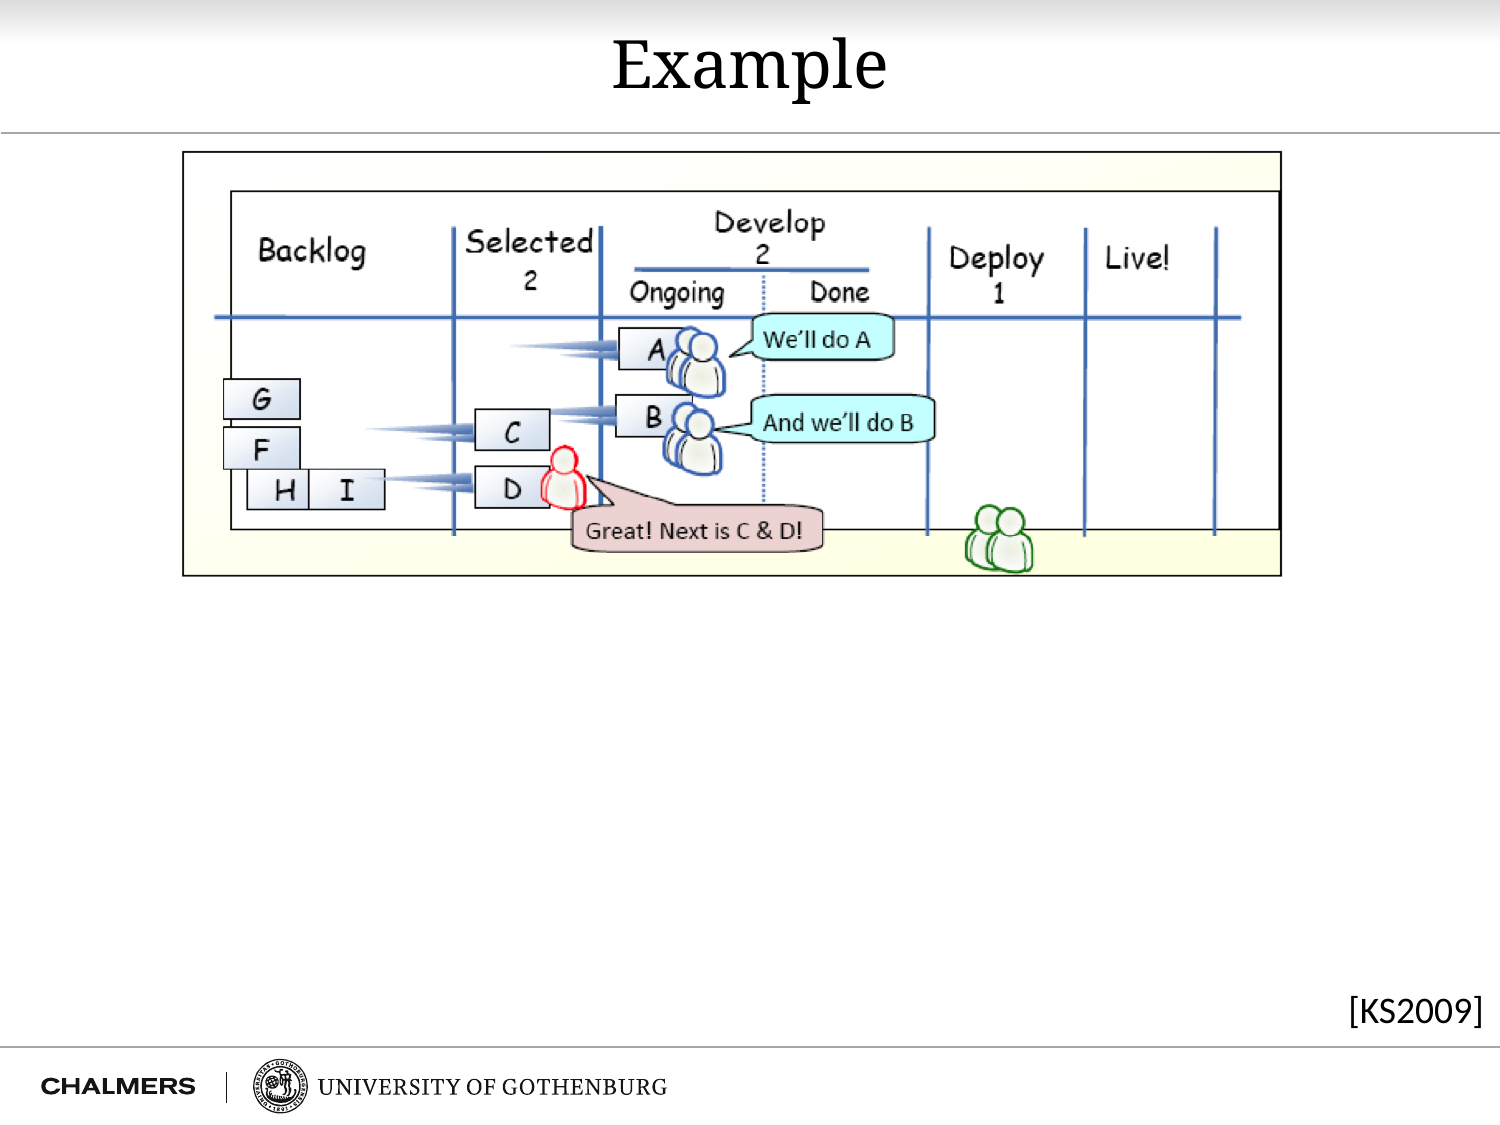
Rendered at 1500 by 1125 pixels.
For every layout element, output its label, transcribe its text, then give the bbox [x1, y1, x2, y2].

title Example [75, 4, 1425, 120]
picture [170, 138, 1292, 580]
text_box [KS2009] [1333, 978, 1499, 1039]
